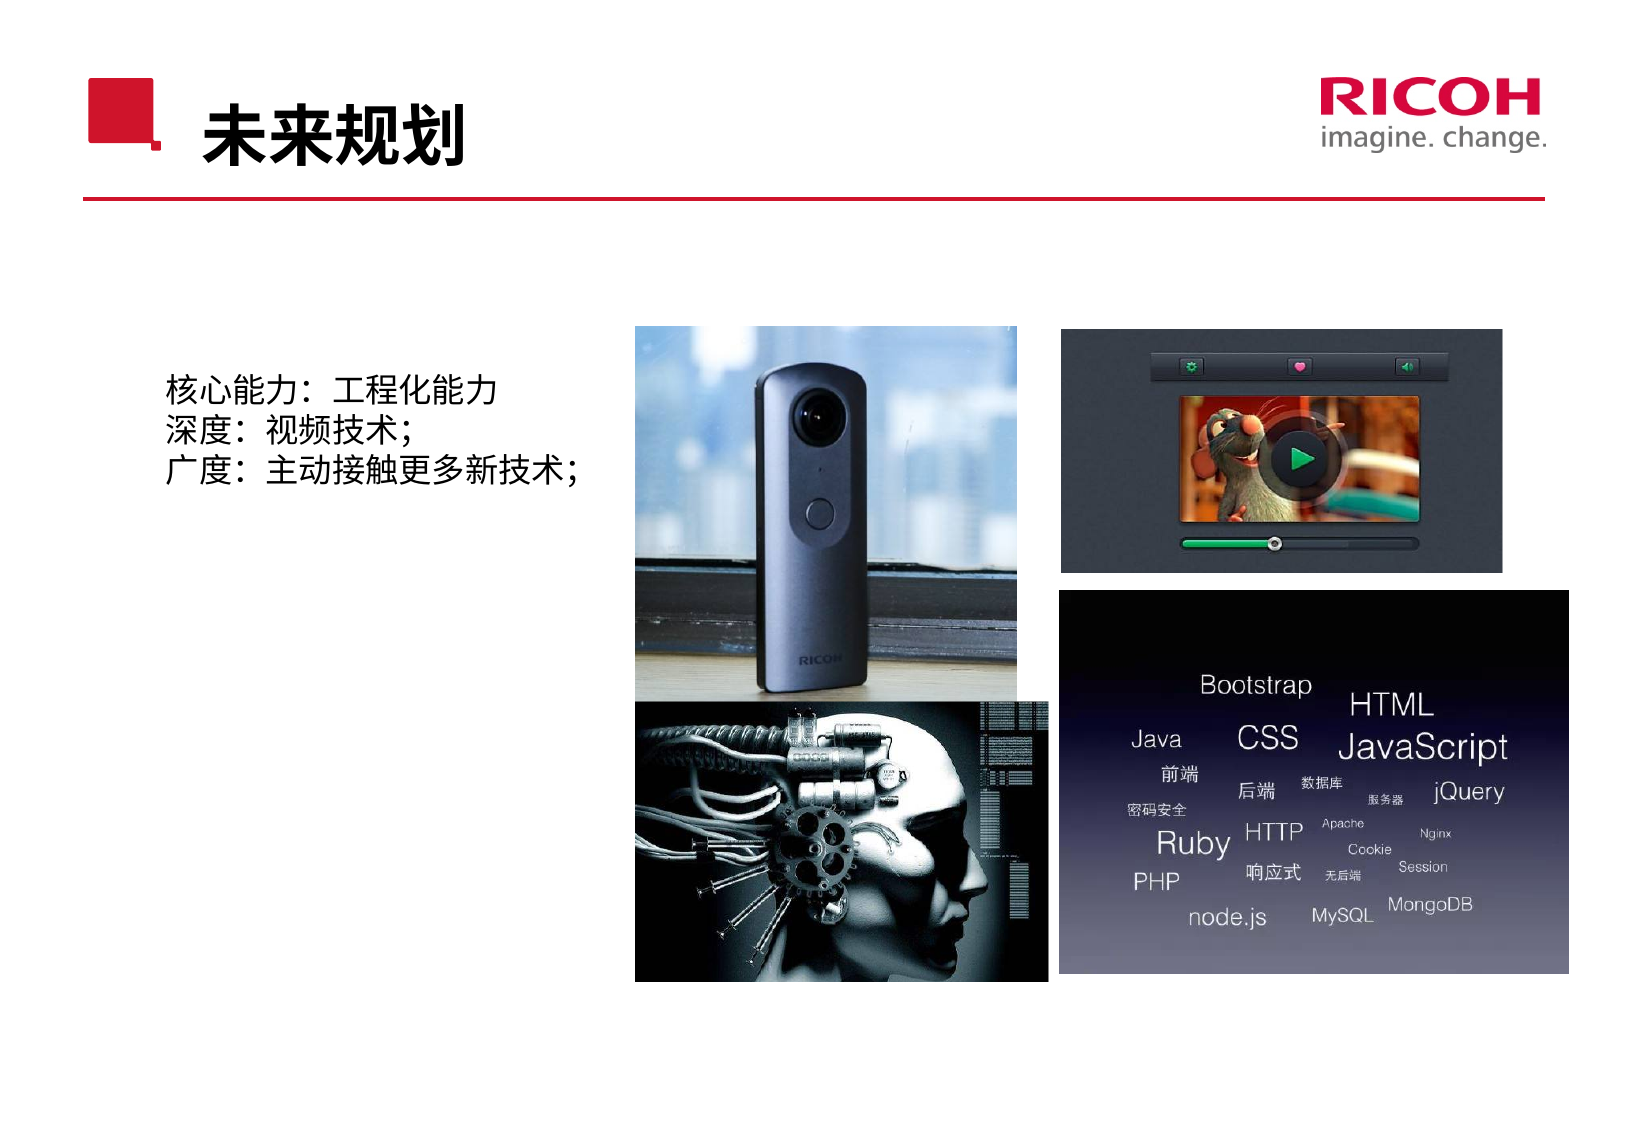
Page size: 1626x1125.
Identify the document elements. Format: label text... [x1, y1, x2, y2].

picture [634, 325, 1589, 987]
picture [1321, 77, 1546, 153]
title 未来规划 [186, 86, 1195, 192]
text_box 核心能力：工程化能力 深度：视频技术； 广度：主动接触更多新技术； [151, 361, 629, 497]
